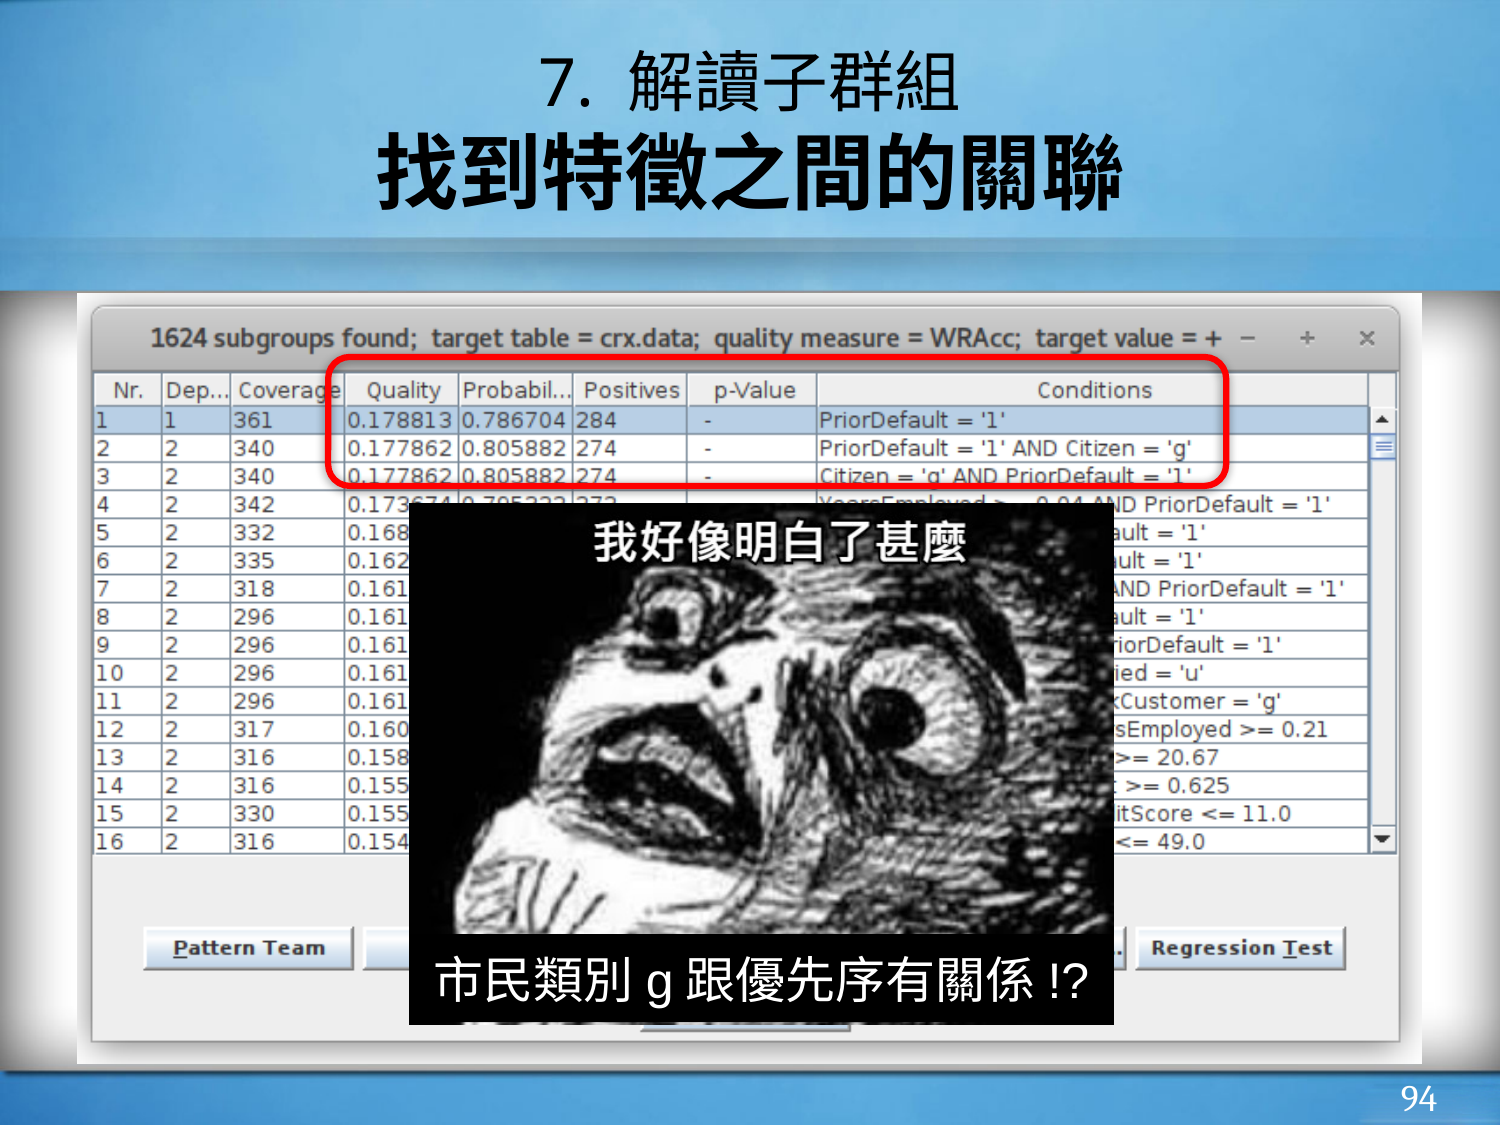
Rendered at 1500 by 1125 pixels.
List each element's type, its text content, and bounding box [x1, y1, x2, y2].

title 7. 解讀子群組 找到特徵之間的關聯 [78, 27, 1422, 232]
picture [0, 0, 1500, 1125]
slide_number ‹#› [1350, 1074, 1488, 1118]
